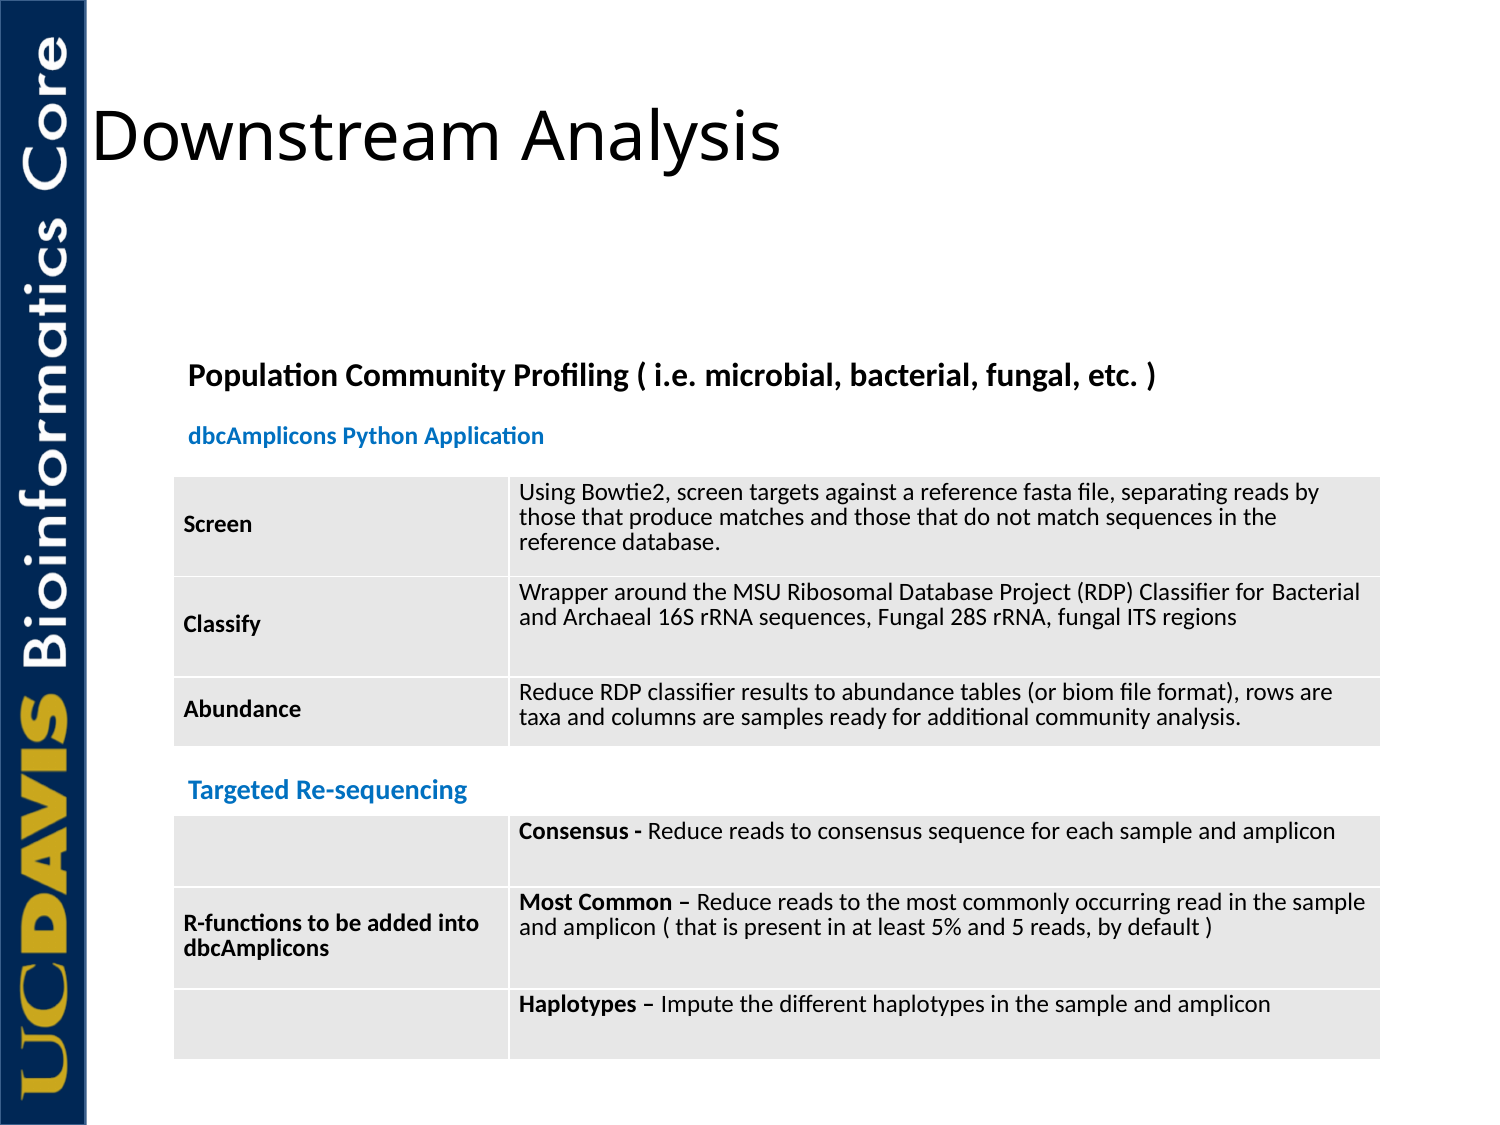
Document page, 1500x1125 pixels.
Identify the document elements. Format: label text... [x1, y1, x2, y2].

table_cell Abundance [174, 678, 508, 746]
table_cell [174, 990, 508, 1059]
table_header [174, 816, 508, 886]
table_cell Haplotypes – Impute the different haplotypes in the sample and amplicon [510, 990, 1380, 1059]
table_cell R-functions to be added into dbcAmplicons [174, 888, 508, 988]
picture [6, 0, 84, 1121]
table_header Consensus - Reduce reads to consensus sequence for each sample and amplicon [510, 816, 1380, 886]
table_cell Most Common – Reduce reads to the most commonly occurring read in the sample and amplicon ( that is present in at least 5% and 5 reads, by default ) [510, 888, 1380, 988]
table_cell Classify [174, 577, 508, 676]
table_header Using Bowtie2, screen targets against a reference fasta file, separating reads by those that produce matches and those that do not match sequences in the reference database. [510, 477, 1380, 576]
title Downstream Analysis [75, 44, 1420, 233]
text_box Population Community Profiling ( i.e. microbial, bacterial, fungal, etc. ) [173, 345, 1240, 401]
text_box dbcAmplicons Python Application [173, 411, 1041, 458]
table_header Screen [174, 477, 508, 576]
text_box Targeted Re-sequencing [173, 763, 1016, 813]
table_cell Wrapper around the MSU Ribosomal Database Project (RDP) Classifier for Bacterial and Archaeal 16S rRNA sequences, Fungal 28S rRNA, fungal ITS regions [510, 577, 1380, 676]
table_cell Reduce RDP classifier results to abundance tables (or biom file format), rows are taxa and columns are samples ready for additional community analysis. [510, 678, 1380, 746]
